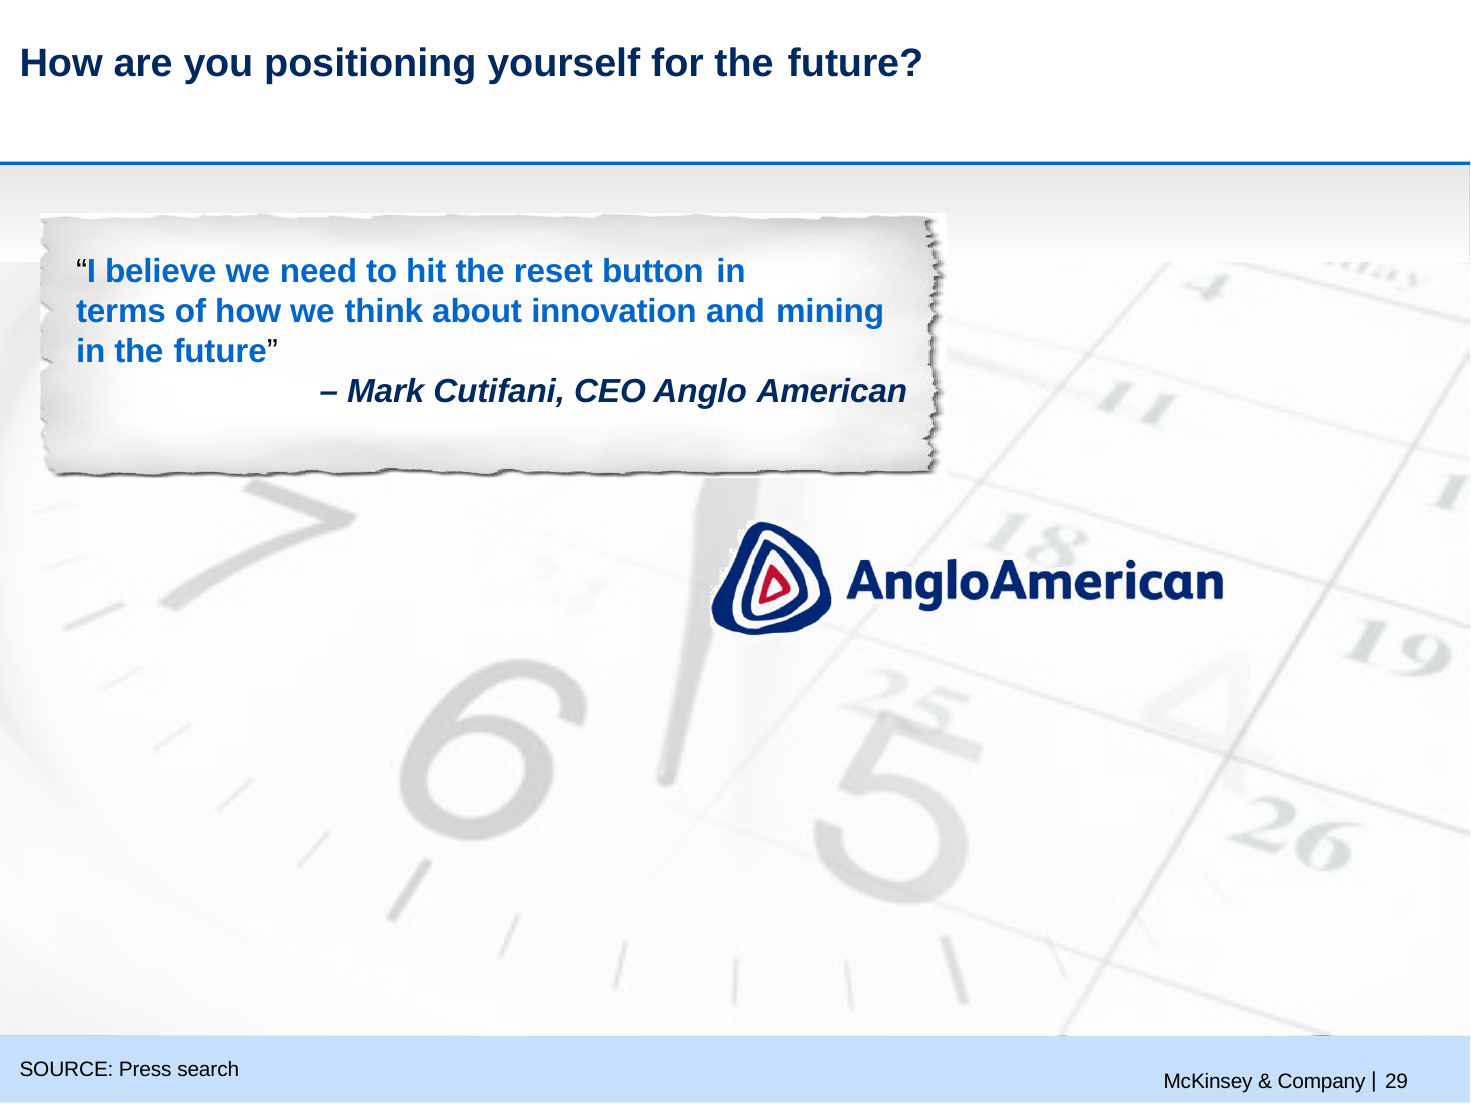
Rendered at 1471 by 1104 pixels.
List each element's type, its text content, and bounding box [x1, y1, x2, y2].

title How are you positioning yourself for the future? [17, 34, 929, 160]
text_box SOURCE: Press search [17, 1053, 244, 1081]
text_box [0, 161, 1471, 1036]
text_box McKinsey & Company | 29 [1161, 1049, 1428, 1097]
